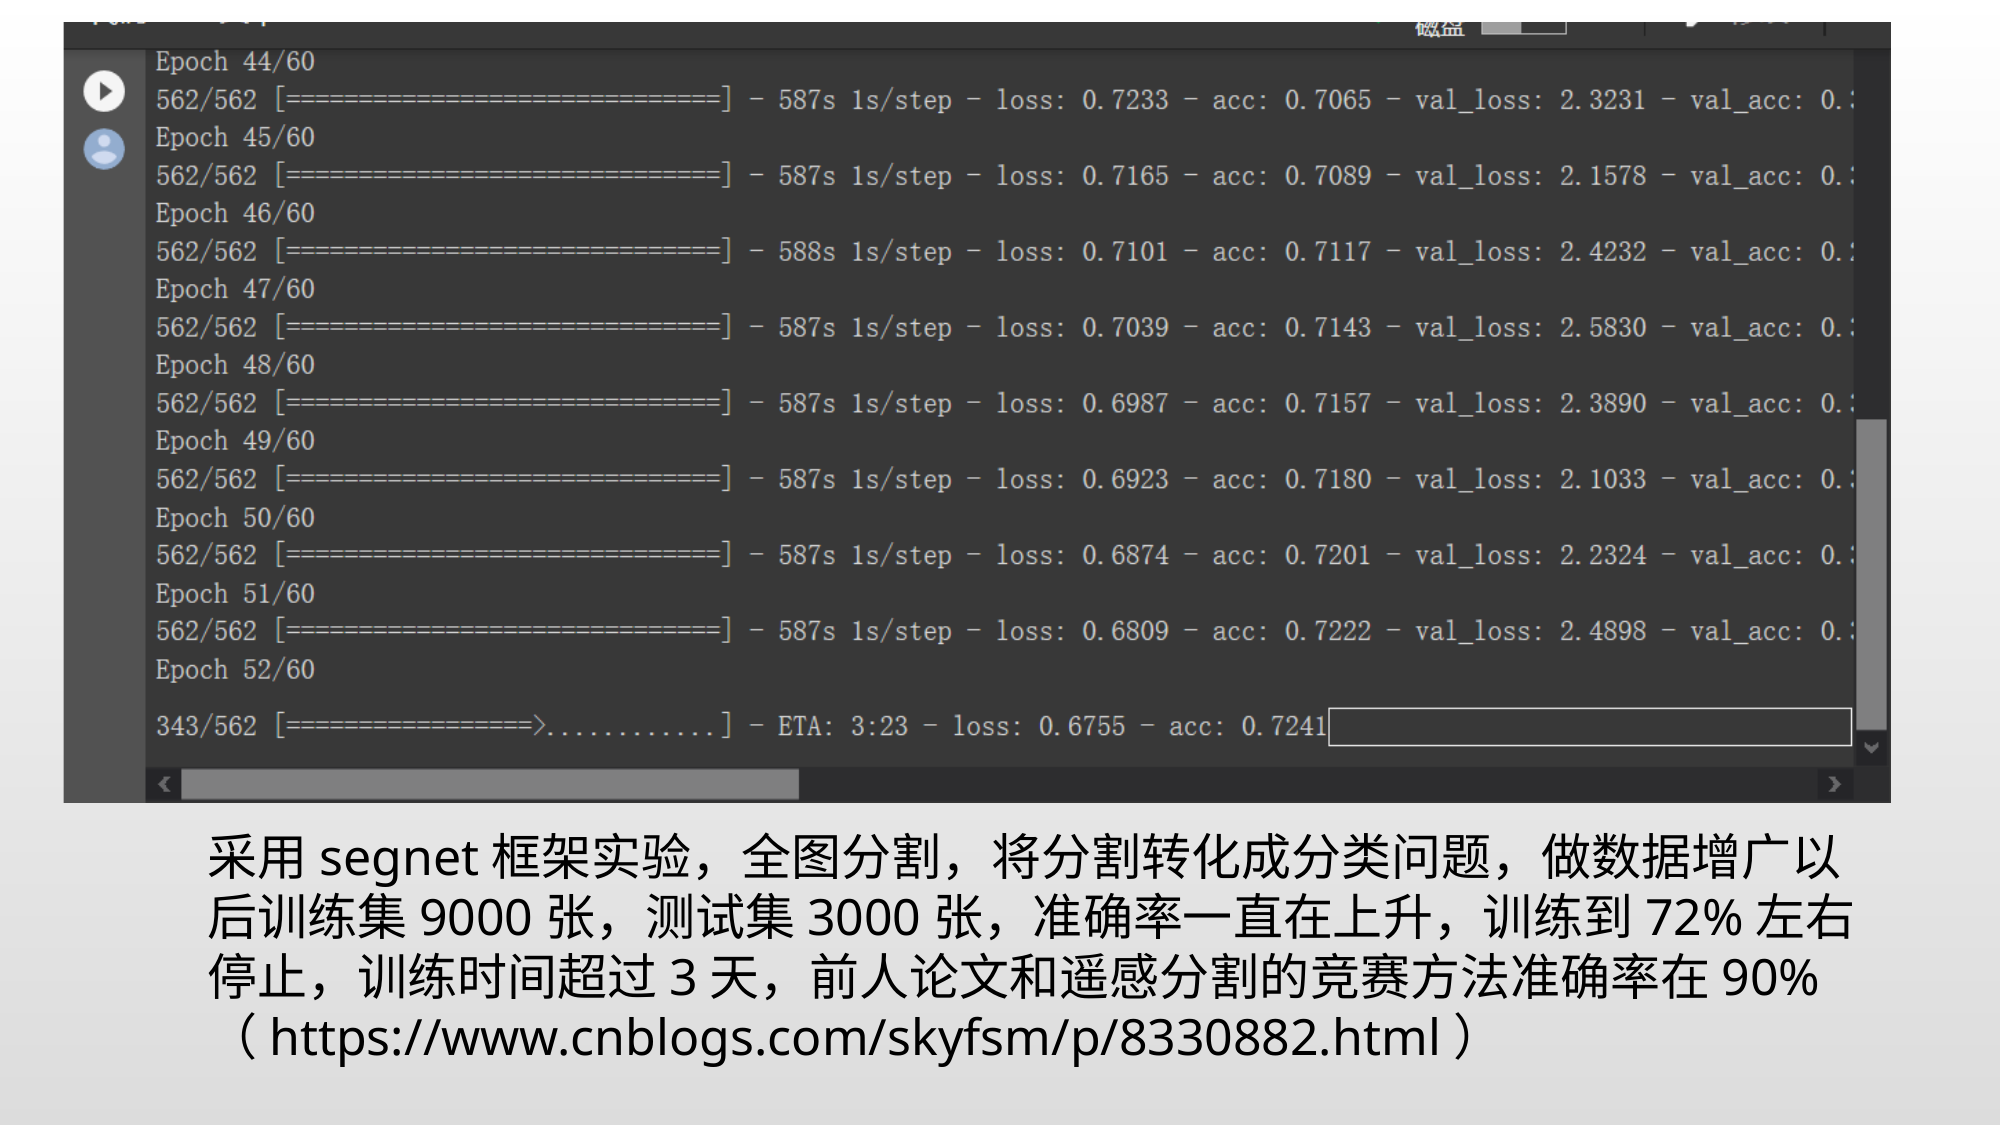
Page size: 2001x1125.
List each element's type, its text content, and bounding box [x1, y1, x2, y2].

text_box 采用segnet框架实验，全图分割，将分割转化成分类问题，做数据增广以后训练集9000张，测试集3000张，准确率一直在上升，训练到72%左右停止，训练时间超过3天，前人论文和遥感分割的竞赛方法准确率在90%（https://www.cnblogs.com/skyfsm/p/8330882.html） [192, 817, 1891, 1073]
picture [63, 22, 1891, 803]
